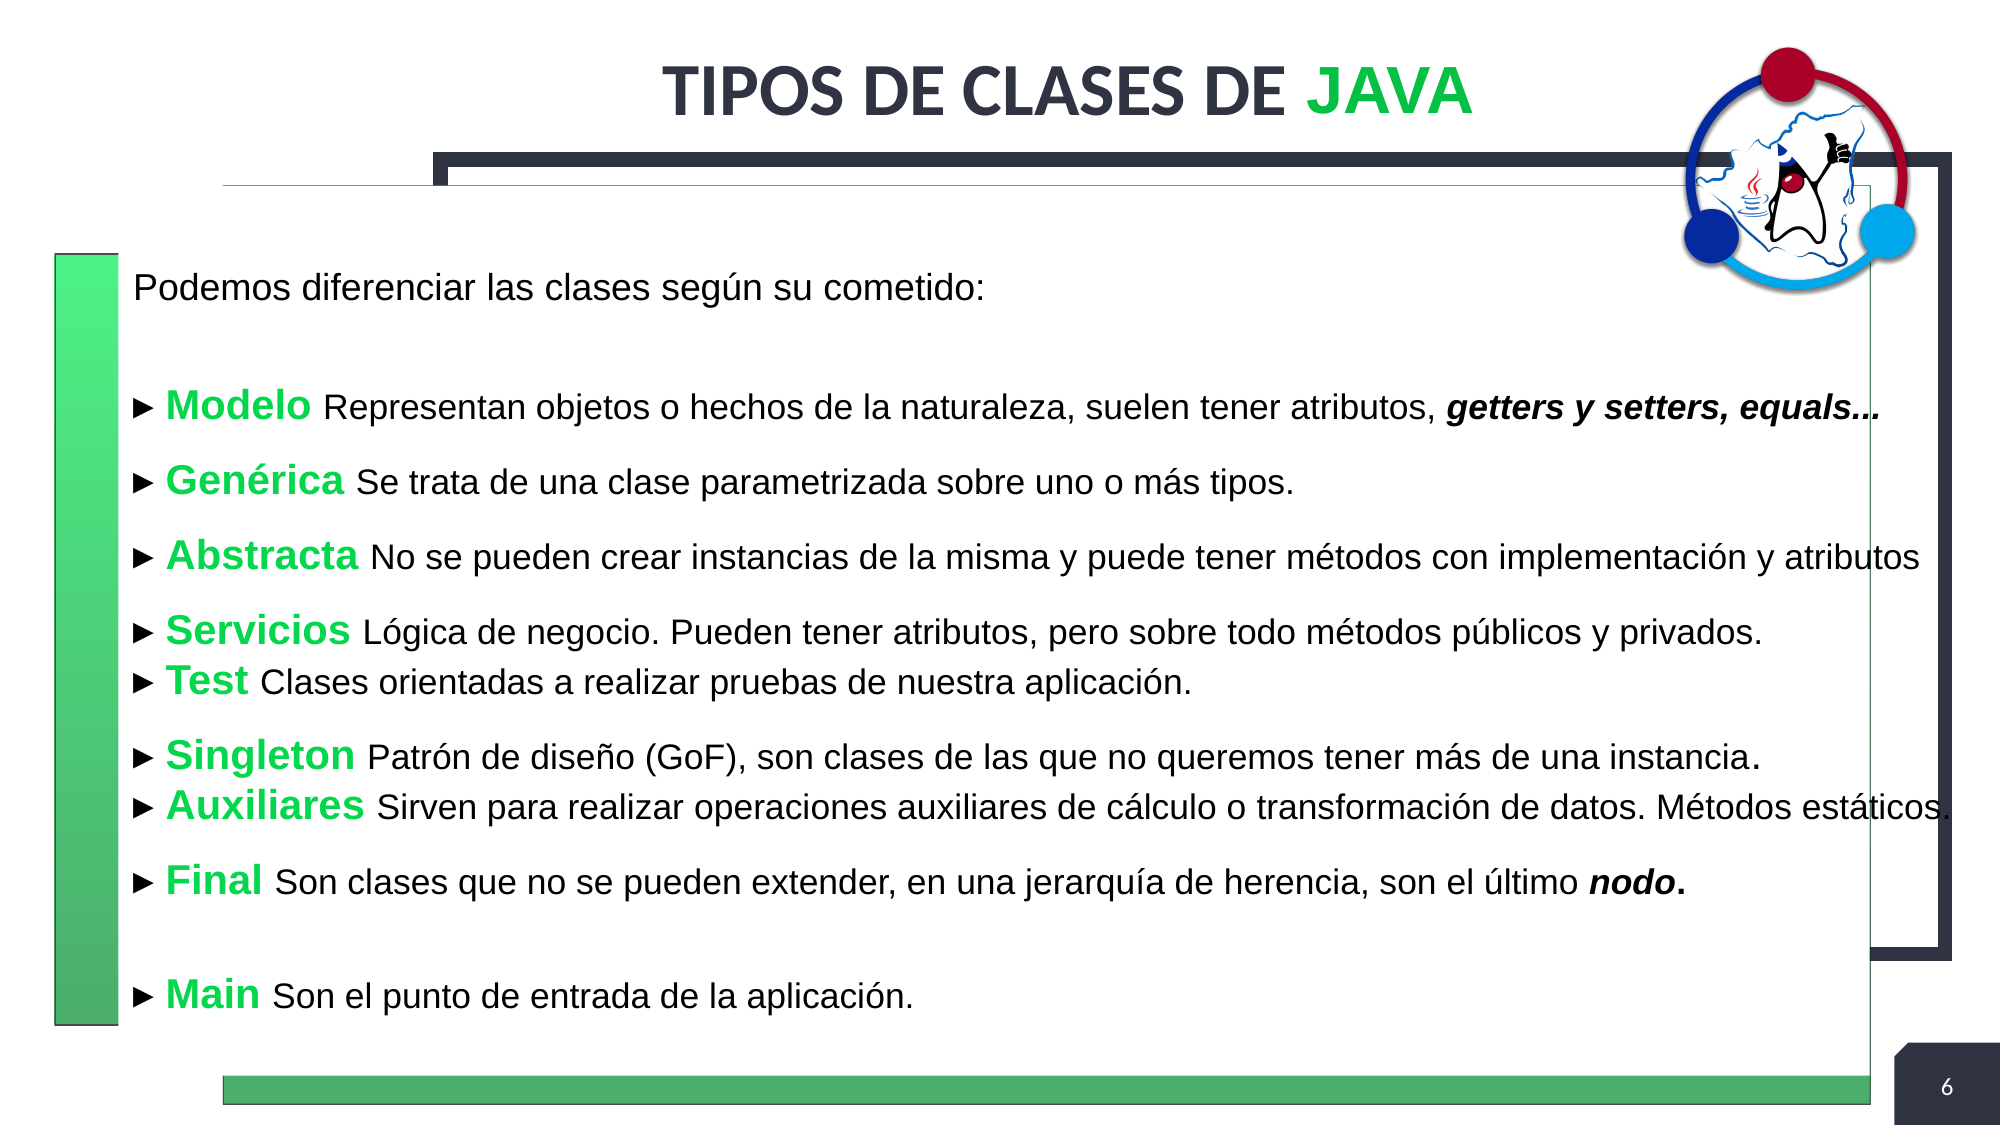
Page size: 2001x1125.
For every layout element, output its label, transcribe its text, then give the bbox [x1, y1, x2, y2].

text_box [117, 185, 1871, 1077]
picture [1633, 24, 1965, 353]
text_box JAVA [1291, 39, 1614, 128]
text_box 2 + [222, 1025, 1872, 1106]
slide_number 6 [1894, 1052, 2000, 1119]
text_box Podemos diferenciar las clases según su cometido: ▸ Modelo Representan objetos o hechos de la naturaleza, suelen tener atributos, getters y setters, equals... ▸ Genérica Se trata de una clase parametrizada sobre uno o más tipos. ▸ Abstracta No se pueden crear instancias de la misma y puede tener métodos con implementación y atributos ▸ Servicios Lógica de negocio. Pueden tener atributos, pero sobre todo métodos públicos y privados. ▸ Test Clases orientadas a realizar pruebas de nuestra aplicación. ▸ Singleton Patrón de diseño (GoF), son clases de las que no queremos tener más de una instancia. ▸ Auxiliares Sirven para realizar operaciones auxiliares de cálculo o transformación de datos. Métodos estáticos. ▸ Final Son clases que no se pueden extender, en una jerarquía de herencia, son el último nodo. ▸ Main Son el punto de entrada de la aplicación. [118, 210, 2000, 1025]
title TIPOS DE CLASES DE [178, 0, 1772, 185]
